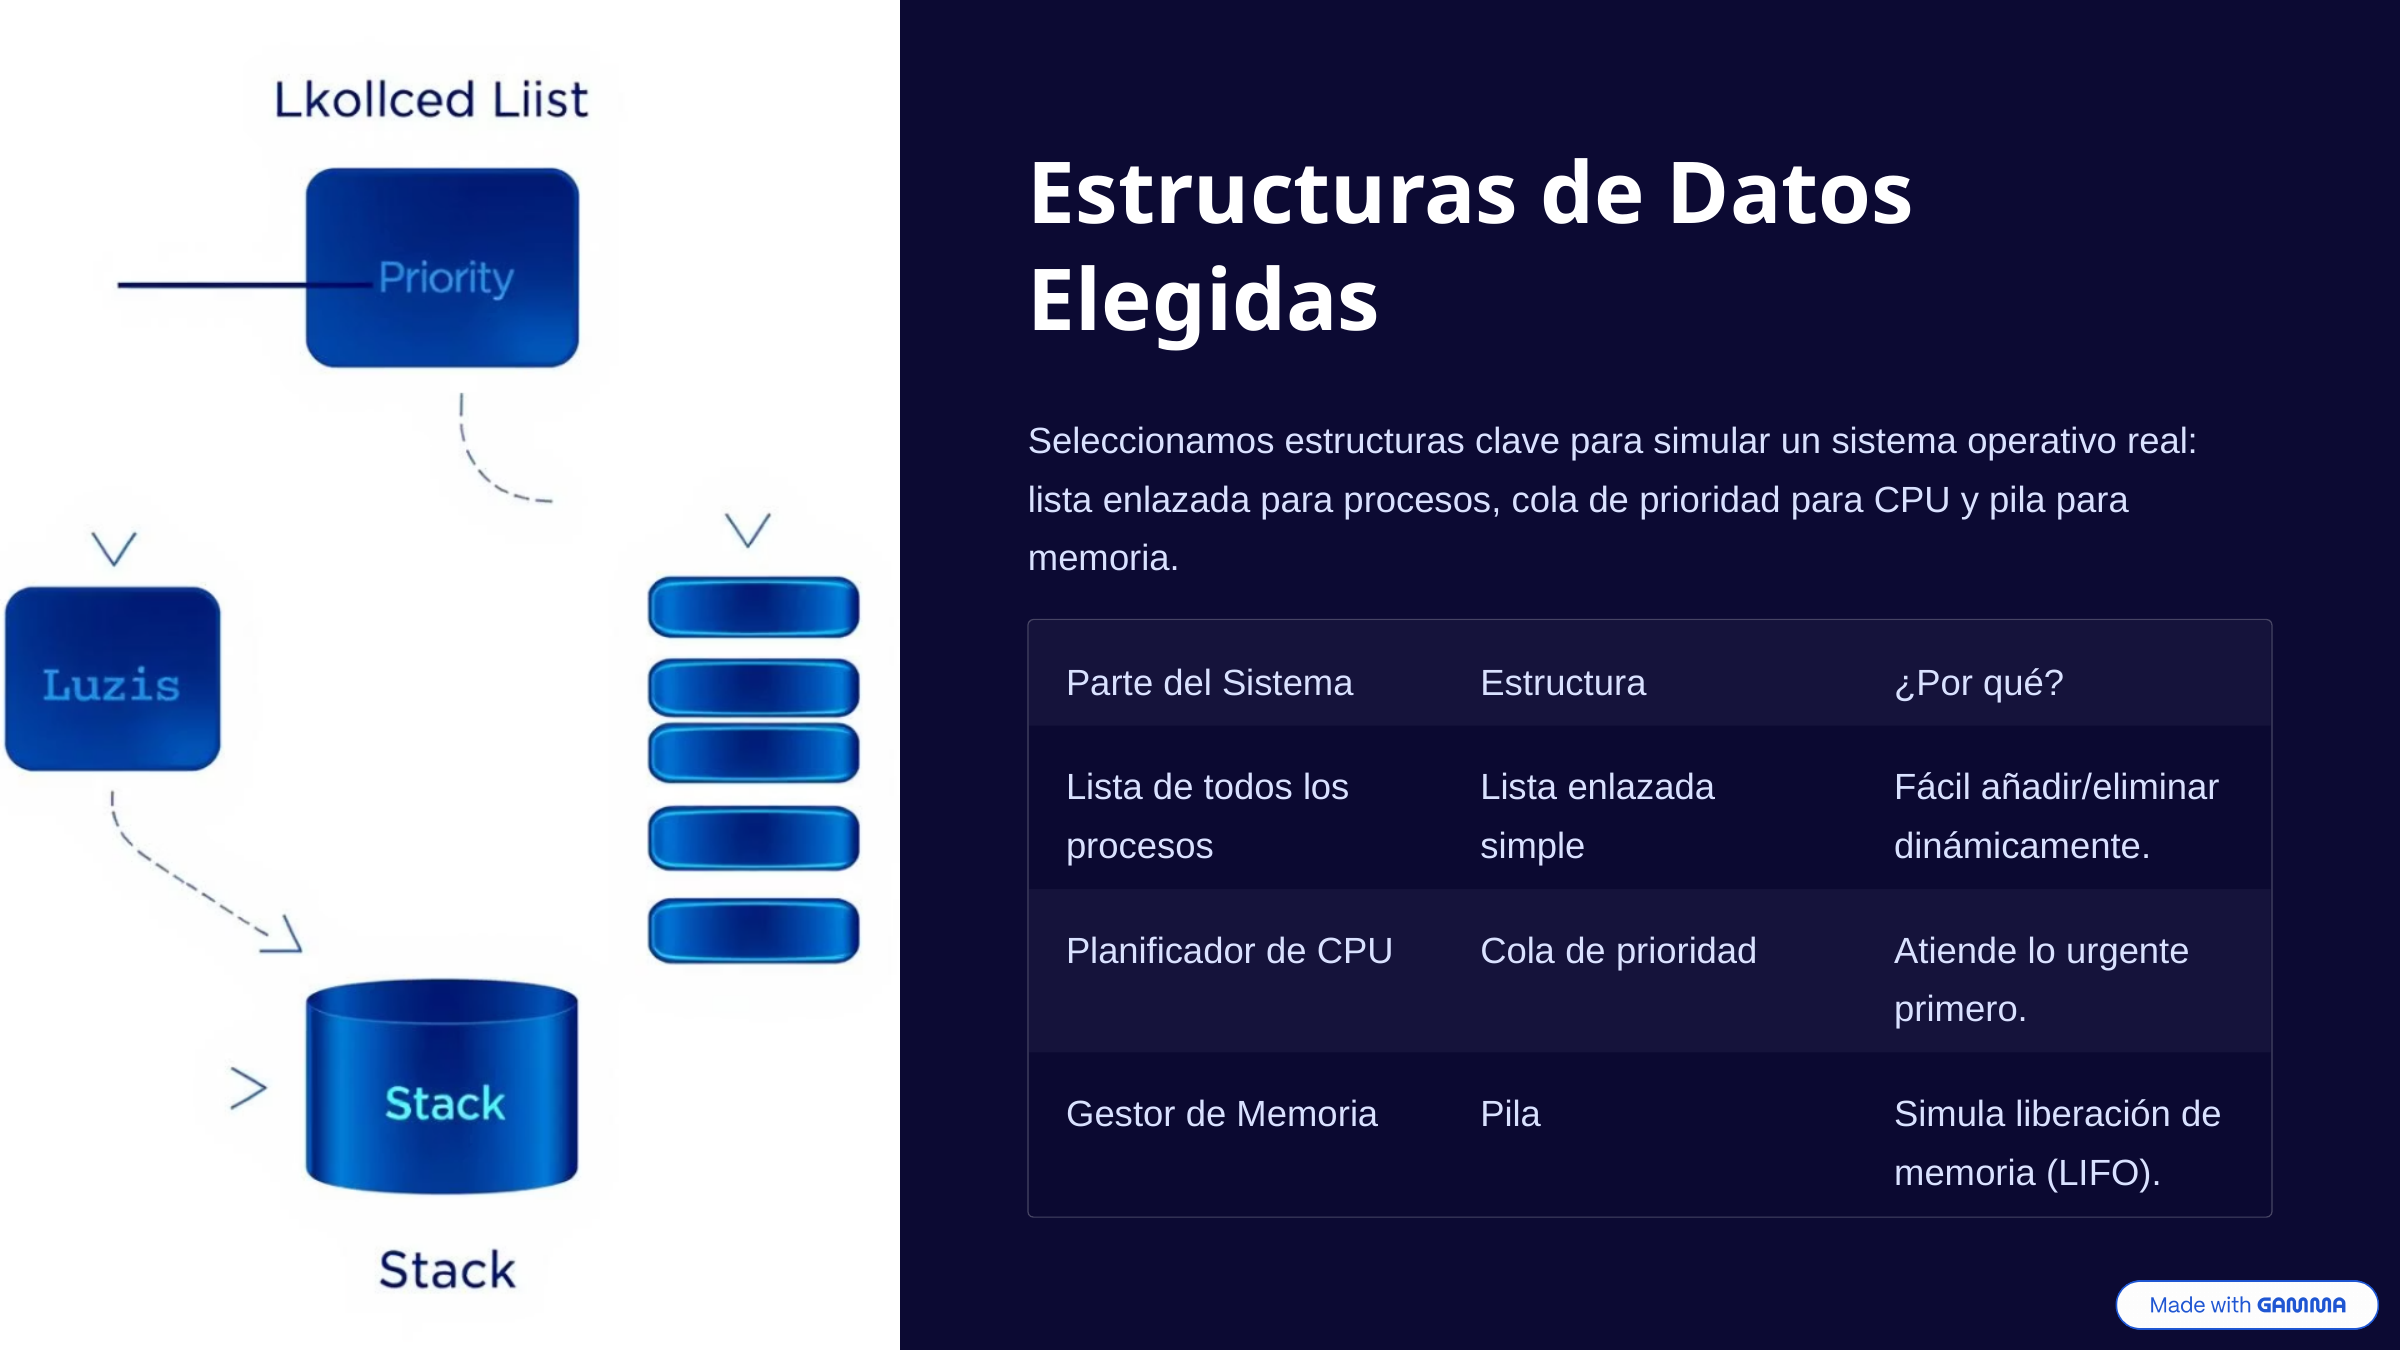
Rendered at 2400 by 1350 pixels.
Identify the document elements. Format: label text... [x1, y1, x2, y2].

text_box Lista enlazada simple [1480, 748, 1820, 866]
text_box Atiende lo urgente primero. [1894, 912, 2234, 1030]
picture [0, 0, 900, 1350]
text_box Fácil añadir/eliminar dinámicamente. [1894, 748, 2234, 866]
text_box [1029, 1052, 2271, 1216]
text_box Seleccionamos estructuras clave para simular un sistema operativo real: lista enlazada para procesos, cola de prioridad para CPU y pila para memoria. [1027, 402, 2272, 579]
text_box Parte del Sistema [1065, 643, 1406, 703]
text_box Planificador de CPU [1065, 912, 1406, 971]
text_box Estructura [1480, 643, 1820, 703]
text_box Gestor de Memoria [1065, 1075, 1406, 1135]
picture [2106, 1271, 2389, 1339]
text_box Pila [1480, 1075, 1820, 1135]
text_box Cola de prioridad [1480, 912, 1820, 971]
text_box Simula liberación de memoria (LIFO). [1894, 1075, 2234, 1193]
text_box Estructuras de Datos Elegidas [1027, 132, 2272, 348]
text_box ¿Por qué? [1894, 643, 2234, 703]
text_box [1029, 889, 2271, 1052]
text_box [1029, 725, 2271, 889]
text_box [1029, 620, 2271, 725]
text_box Lista de todos los procesos [1065, 748, 1406, 866]
